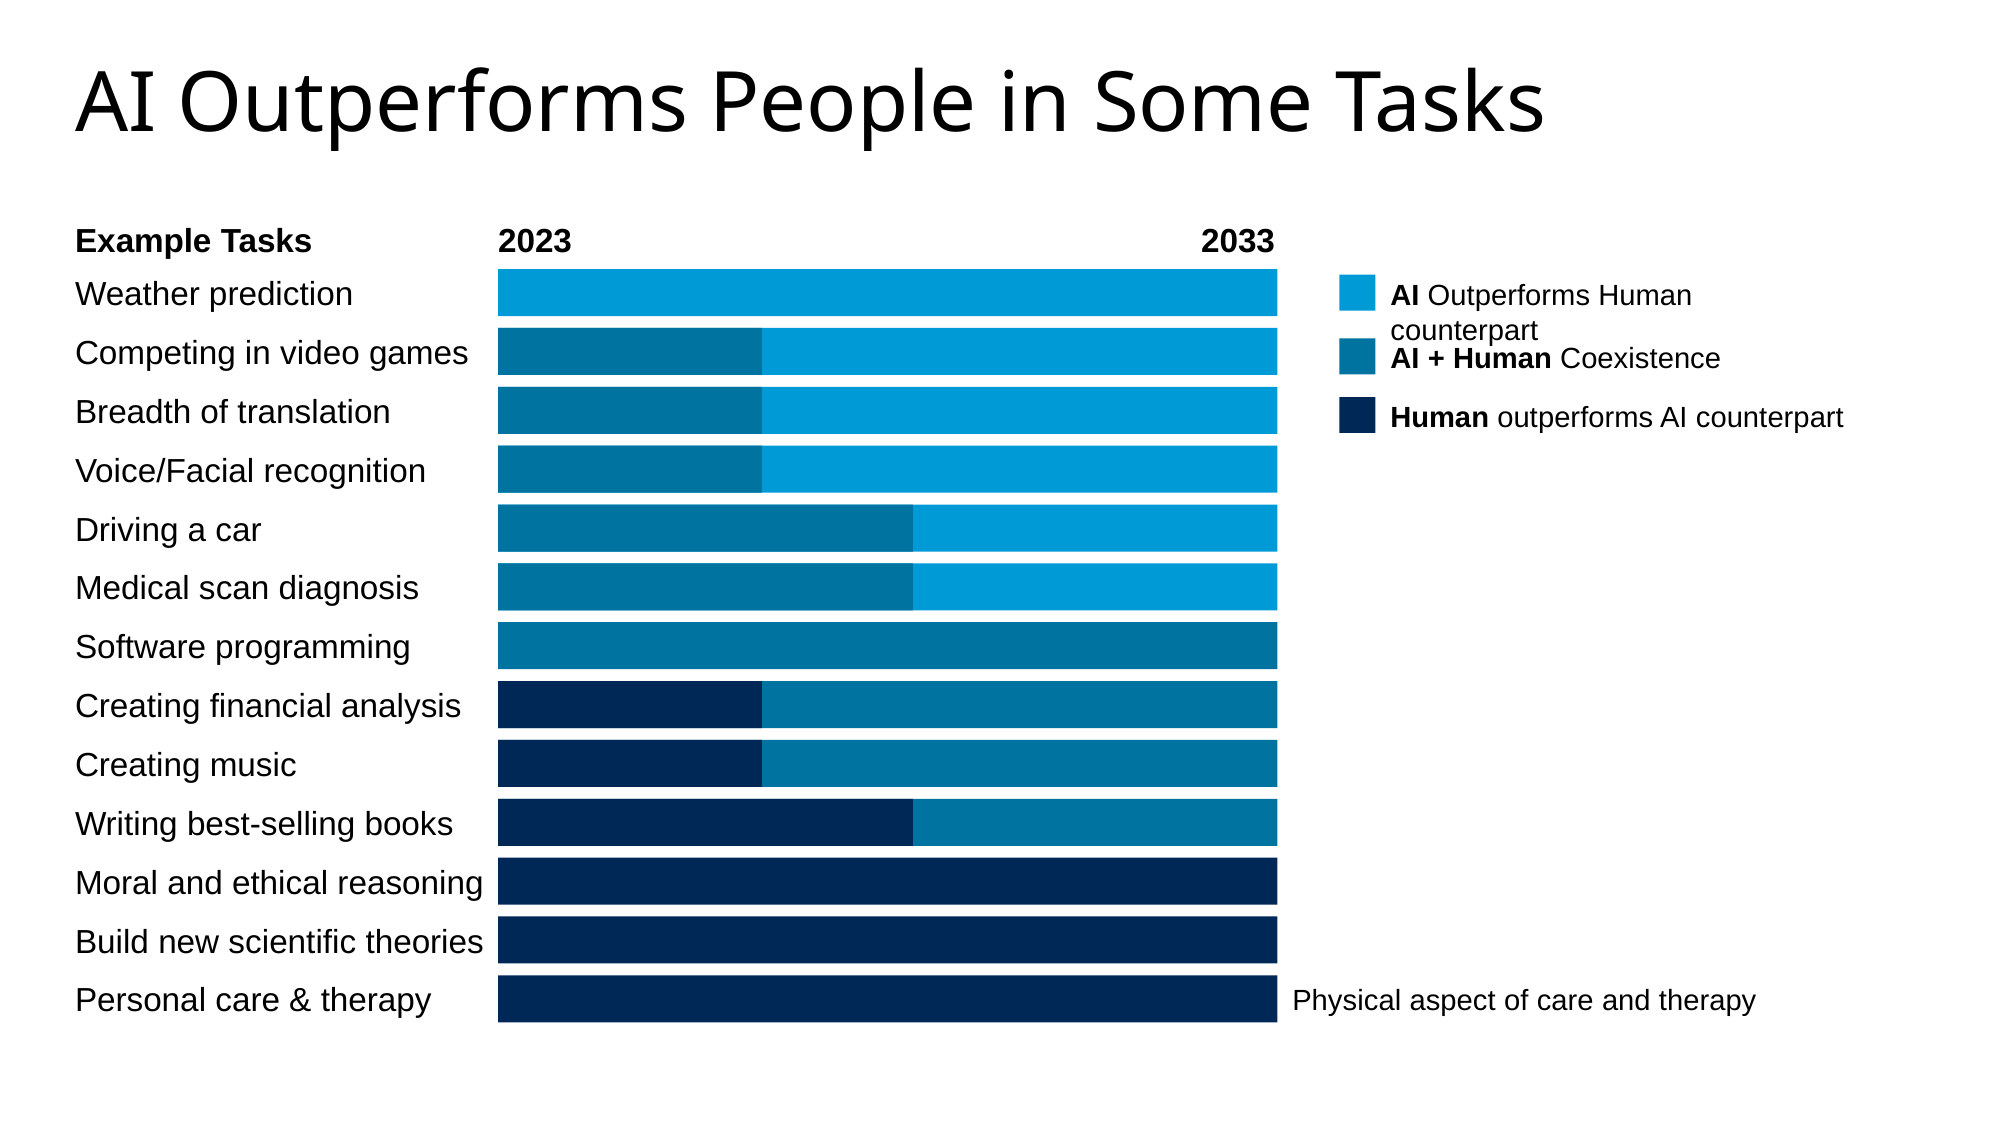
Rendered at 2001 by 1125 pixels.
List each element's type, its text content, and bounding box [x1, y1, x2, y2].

text_box Physical aspect of care and therapy [1278, 973, 1975, 1024]
title AI Outperforms People in Some Tasks [75, 59, 1925, 134]
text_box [1339, 274, 1864, 434]
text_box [74, 212, 1278, 1027]
